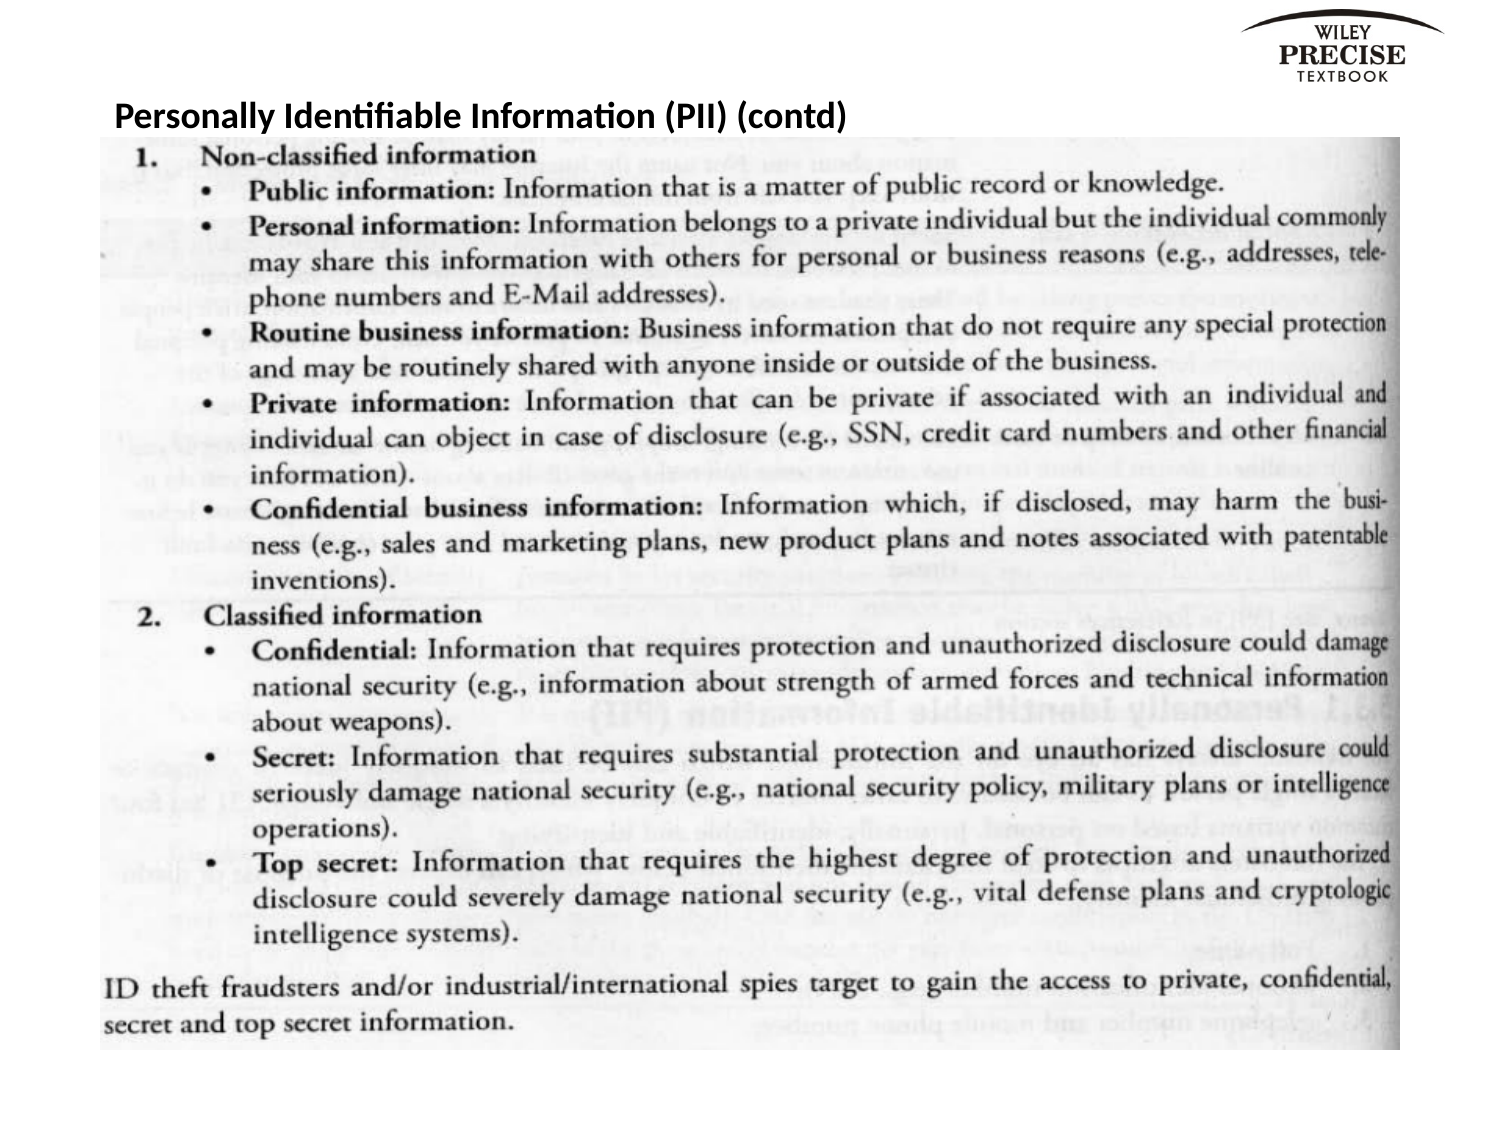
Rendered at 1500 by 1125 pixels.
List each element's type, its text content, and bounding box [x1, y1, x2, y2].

text_box Personally Identifiable Information (PII) (contd) [99, 83, 1438, 224]
picture [1240, 8, 1445, 82]
picture [100, 137, 1400, 1051]
